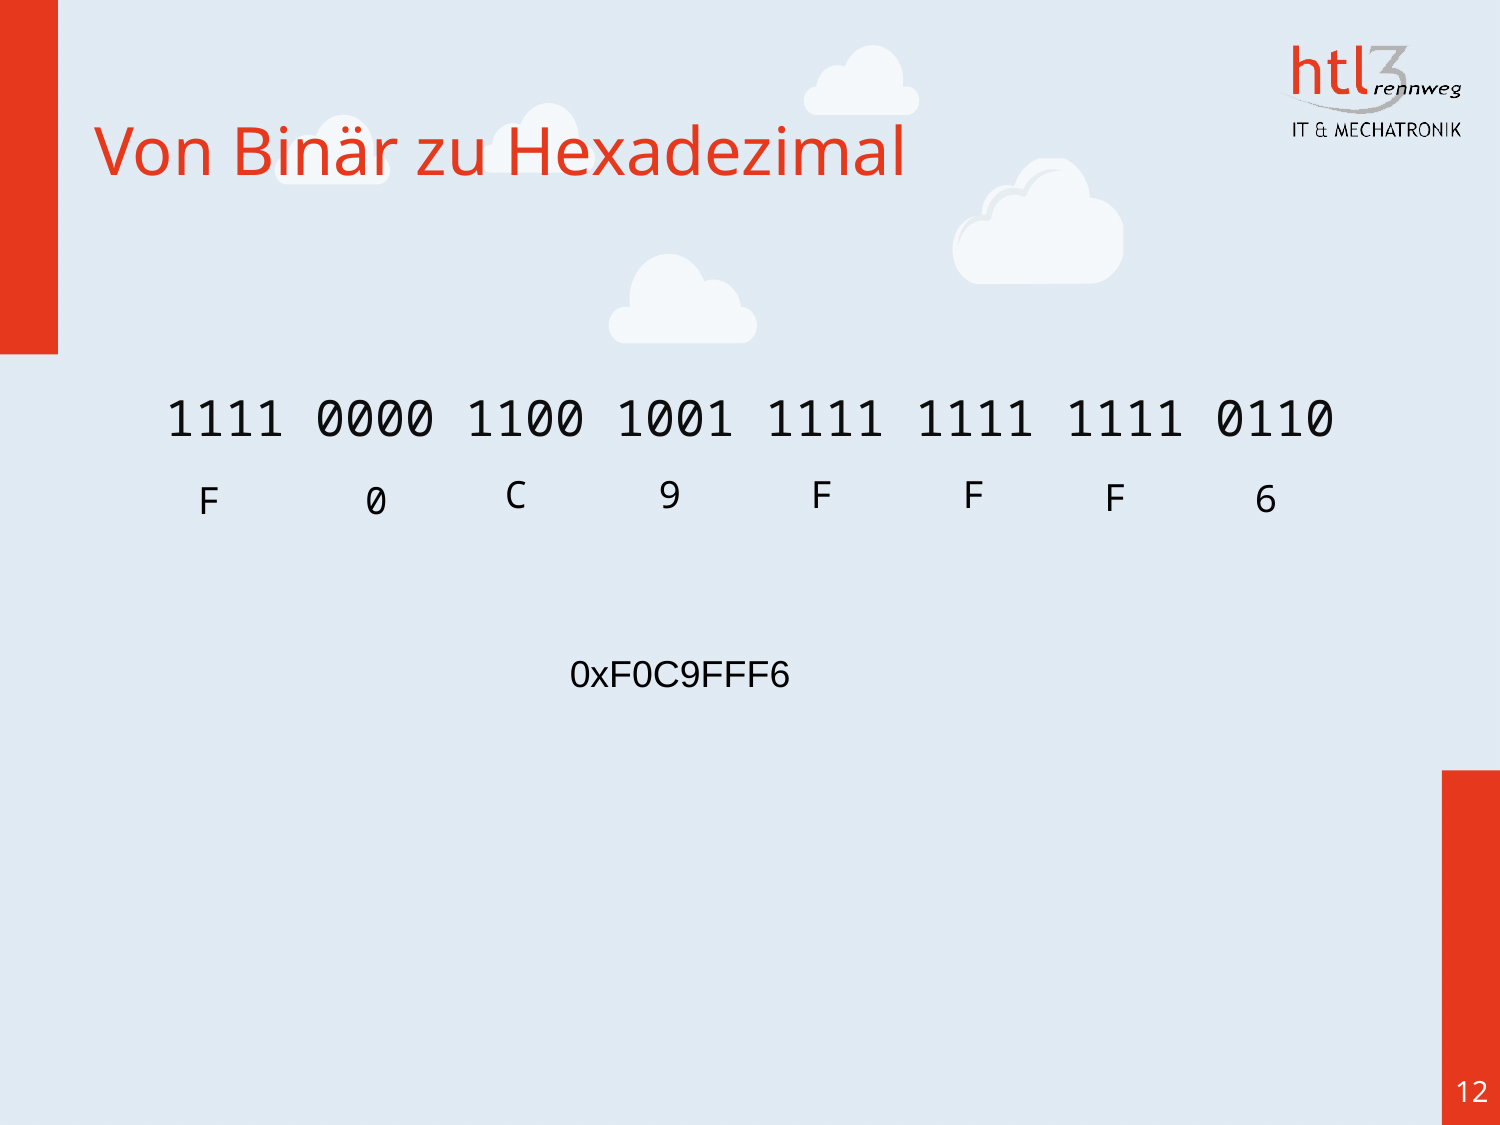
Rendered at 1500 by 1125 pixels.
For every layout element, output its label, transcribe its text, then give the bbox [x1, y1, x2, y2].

text_box 6 [1240, 467, 1293, 528]
text_box 0xF0C9FFF6 [555, 642, 806, 702]
text_box 9 [643, 463, 696, 524]
text_box C [490, 463, 543, 524]
list 1111 0000 1100 1001 1111 1111 1111 0110 [60, 308, 1440, 470]
text_box F [183, 469, 236, 530]
text_box F [948, 463, 1001, 524]
picture [0, 0, 1500, 1125]
text_box 0 [350, 469, 403, 530]
text_box F [1089, 466, 1143, 527]
title Von Binär zu Hexadezimal [79, 101, 1282, 197]
text_box F [796, 463, 849, 524]
